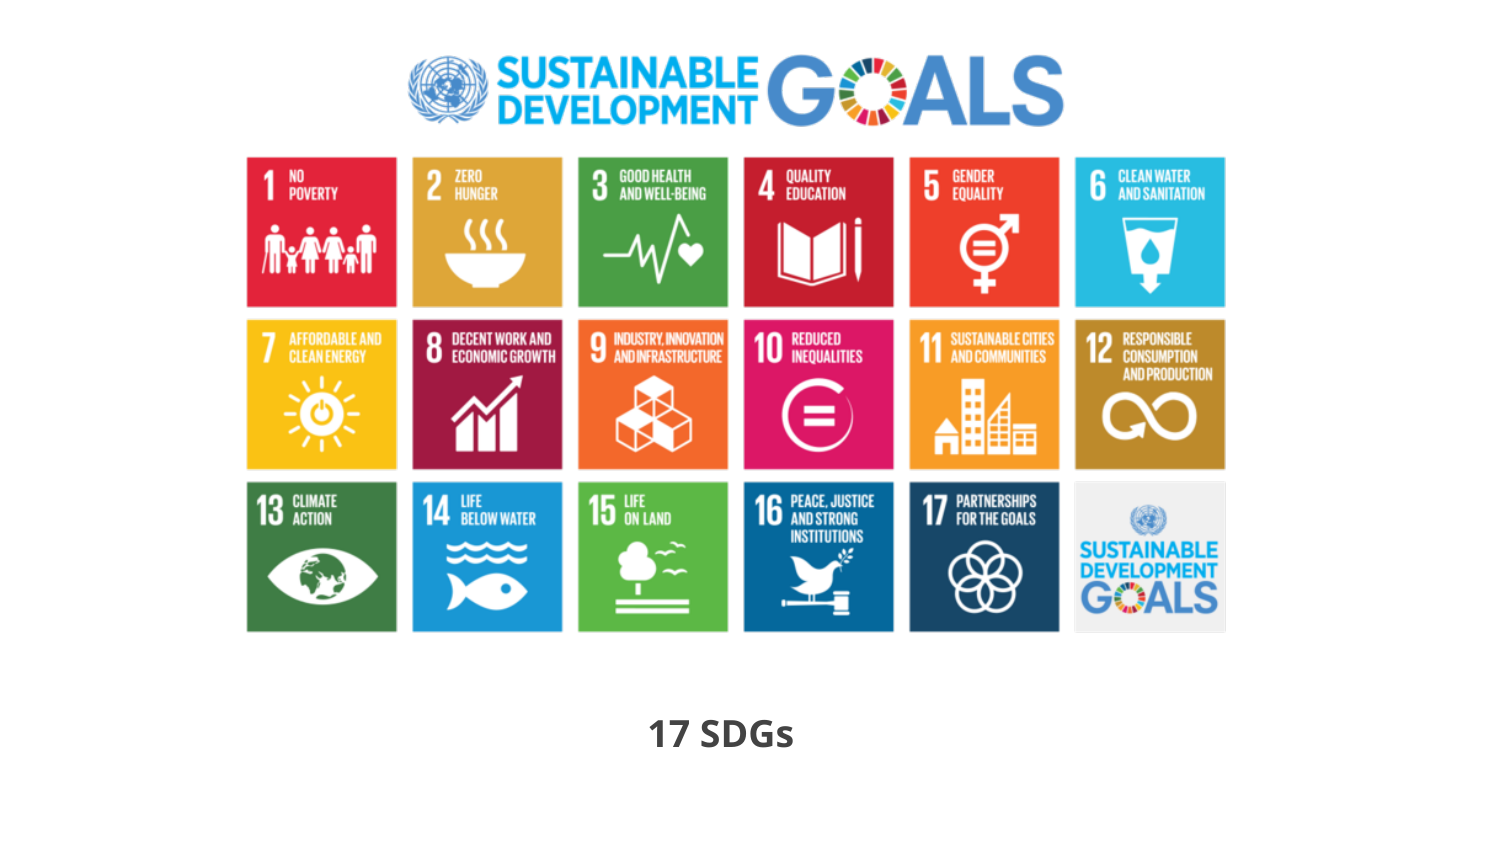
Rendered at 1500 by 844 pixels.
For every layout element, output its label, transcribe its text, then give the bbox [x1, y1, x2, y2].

picture [213, 21, 1259, 667]
list 17 SDGs [228, 683, 1213, 782]
